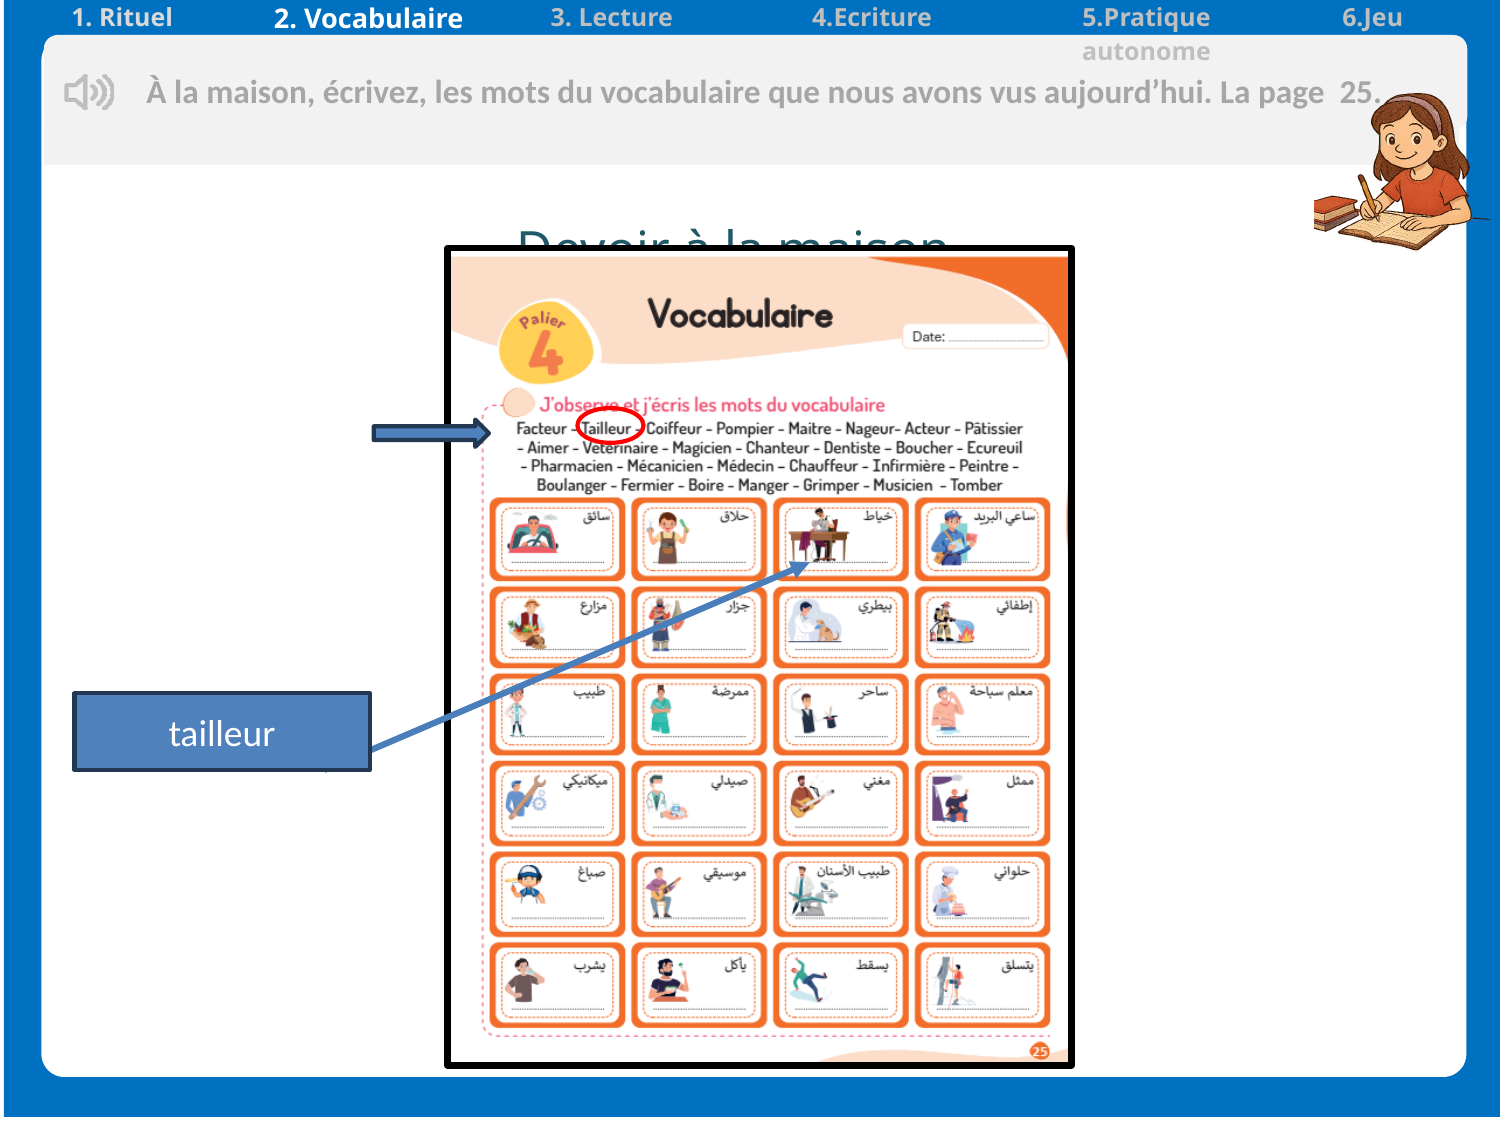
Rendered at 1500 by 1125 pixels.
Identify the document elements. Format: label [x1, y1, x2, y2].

text_box [3, 0, 1500, 1118]
picture [450, 250, 1069, 1063]
picture [1314, 84, 1500, 262]
text_box [323, 562, 810, 771]
